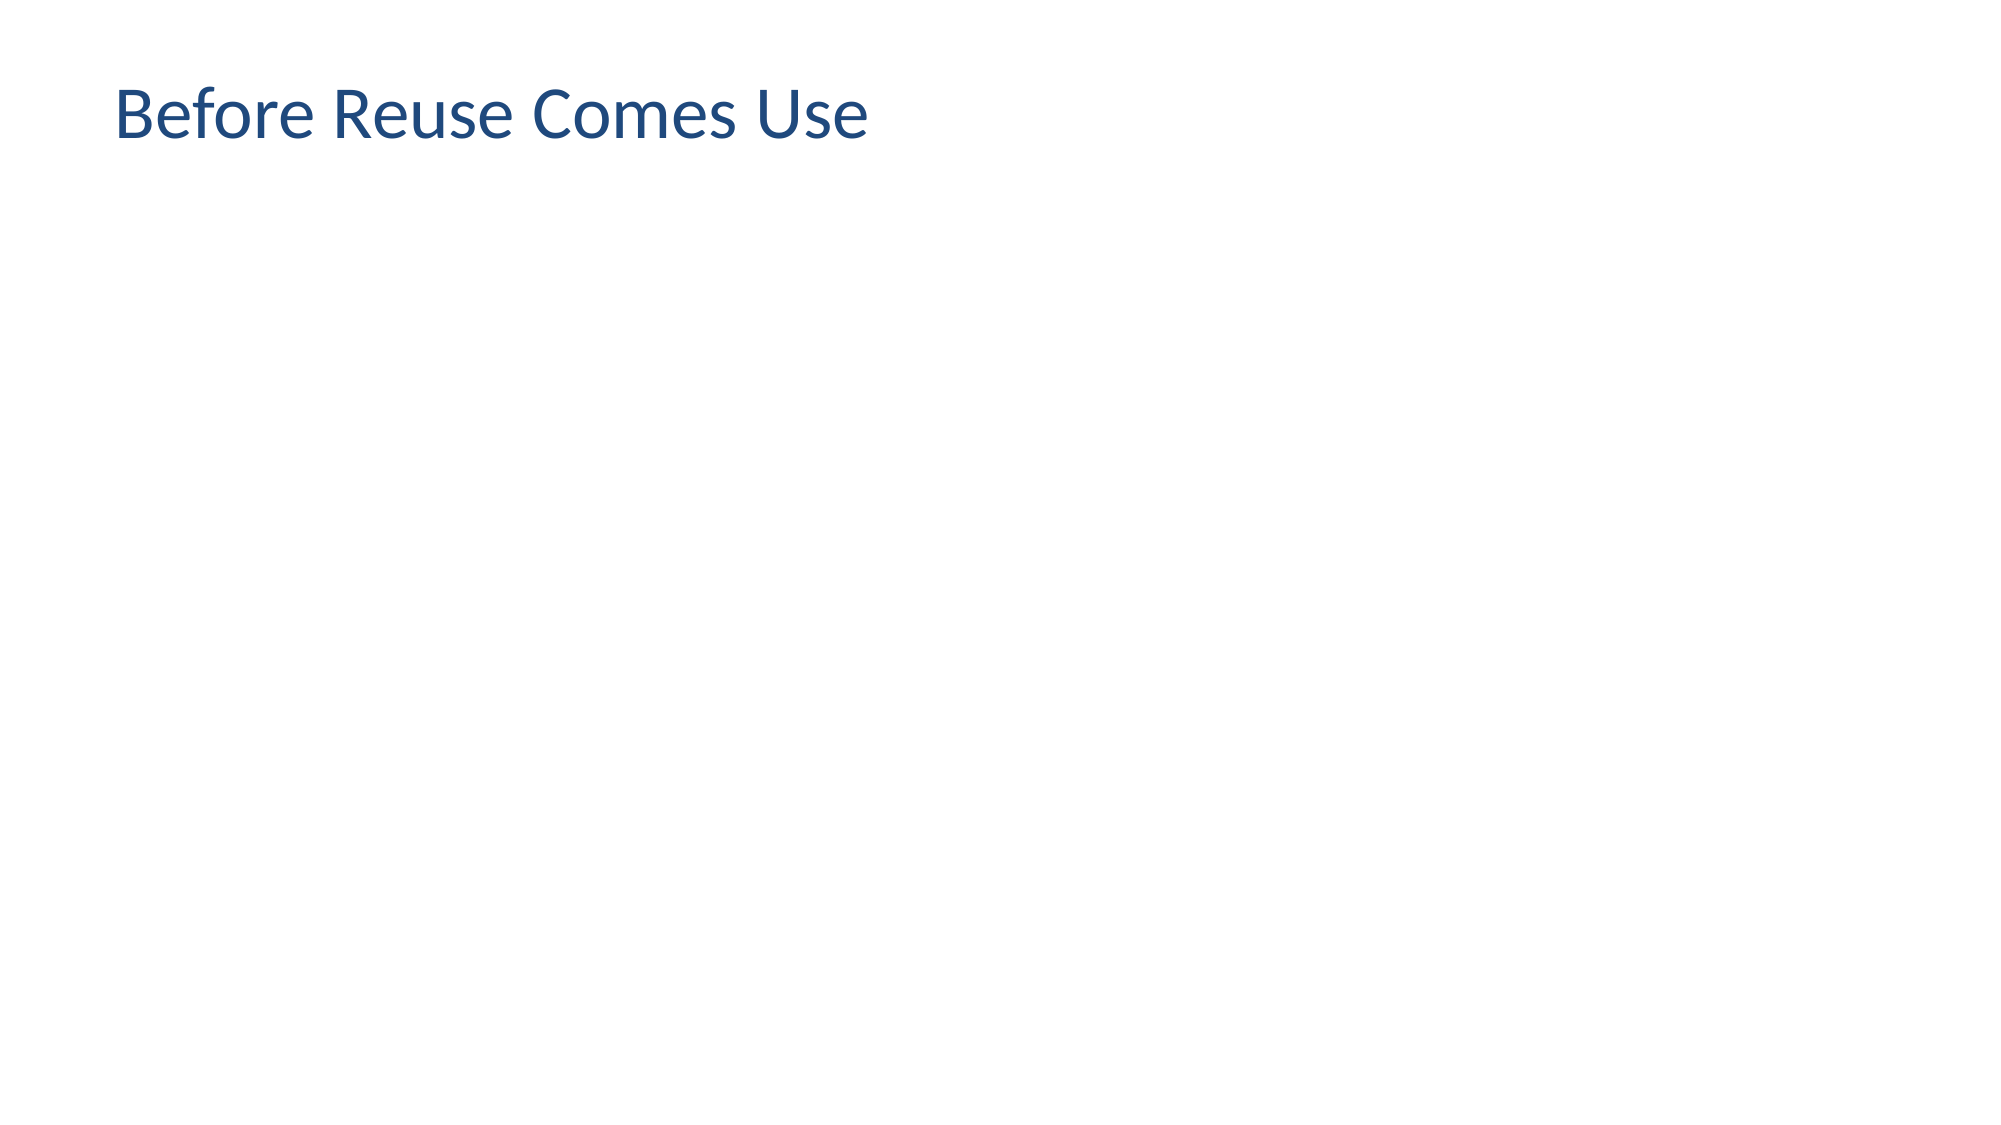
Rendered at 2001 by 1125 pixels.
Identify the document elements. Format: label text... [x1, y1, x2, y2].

title Before Reuse Comes Use [99, 45, 1900, 172]
